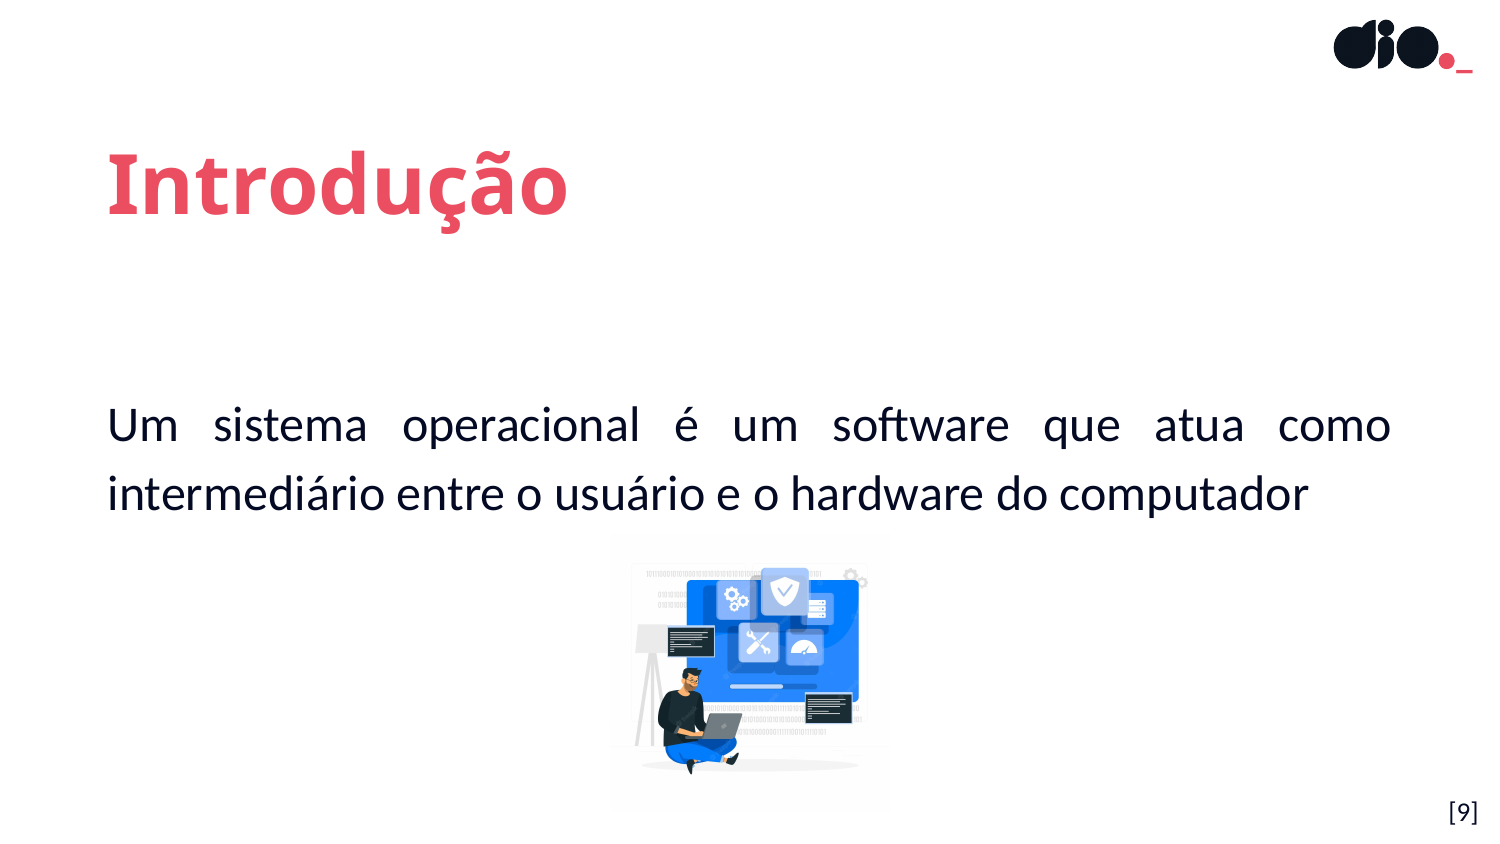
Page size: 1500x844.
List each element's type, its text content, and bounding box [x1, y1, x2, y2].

slide_number [9] [1403, 779, 1494, 844]
picture [1333, 19, 1473, 74]
text_box Um sistema operacional é um software que atua como intermediário entre o usuário e o hardware do computador [92, 243, 1408, 749]
text_box Introdução [92, 104, 1408, 243]
picture [610, 532, 890, 812]
